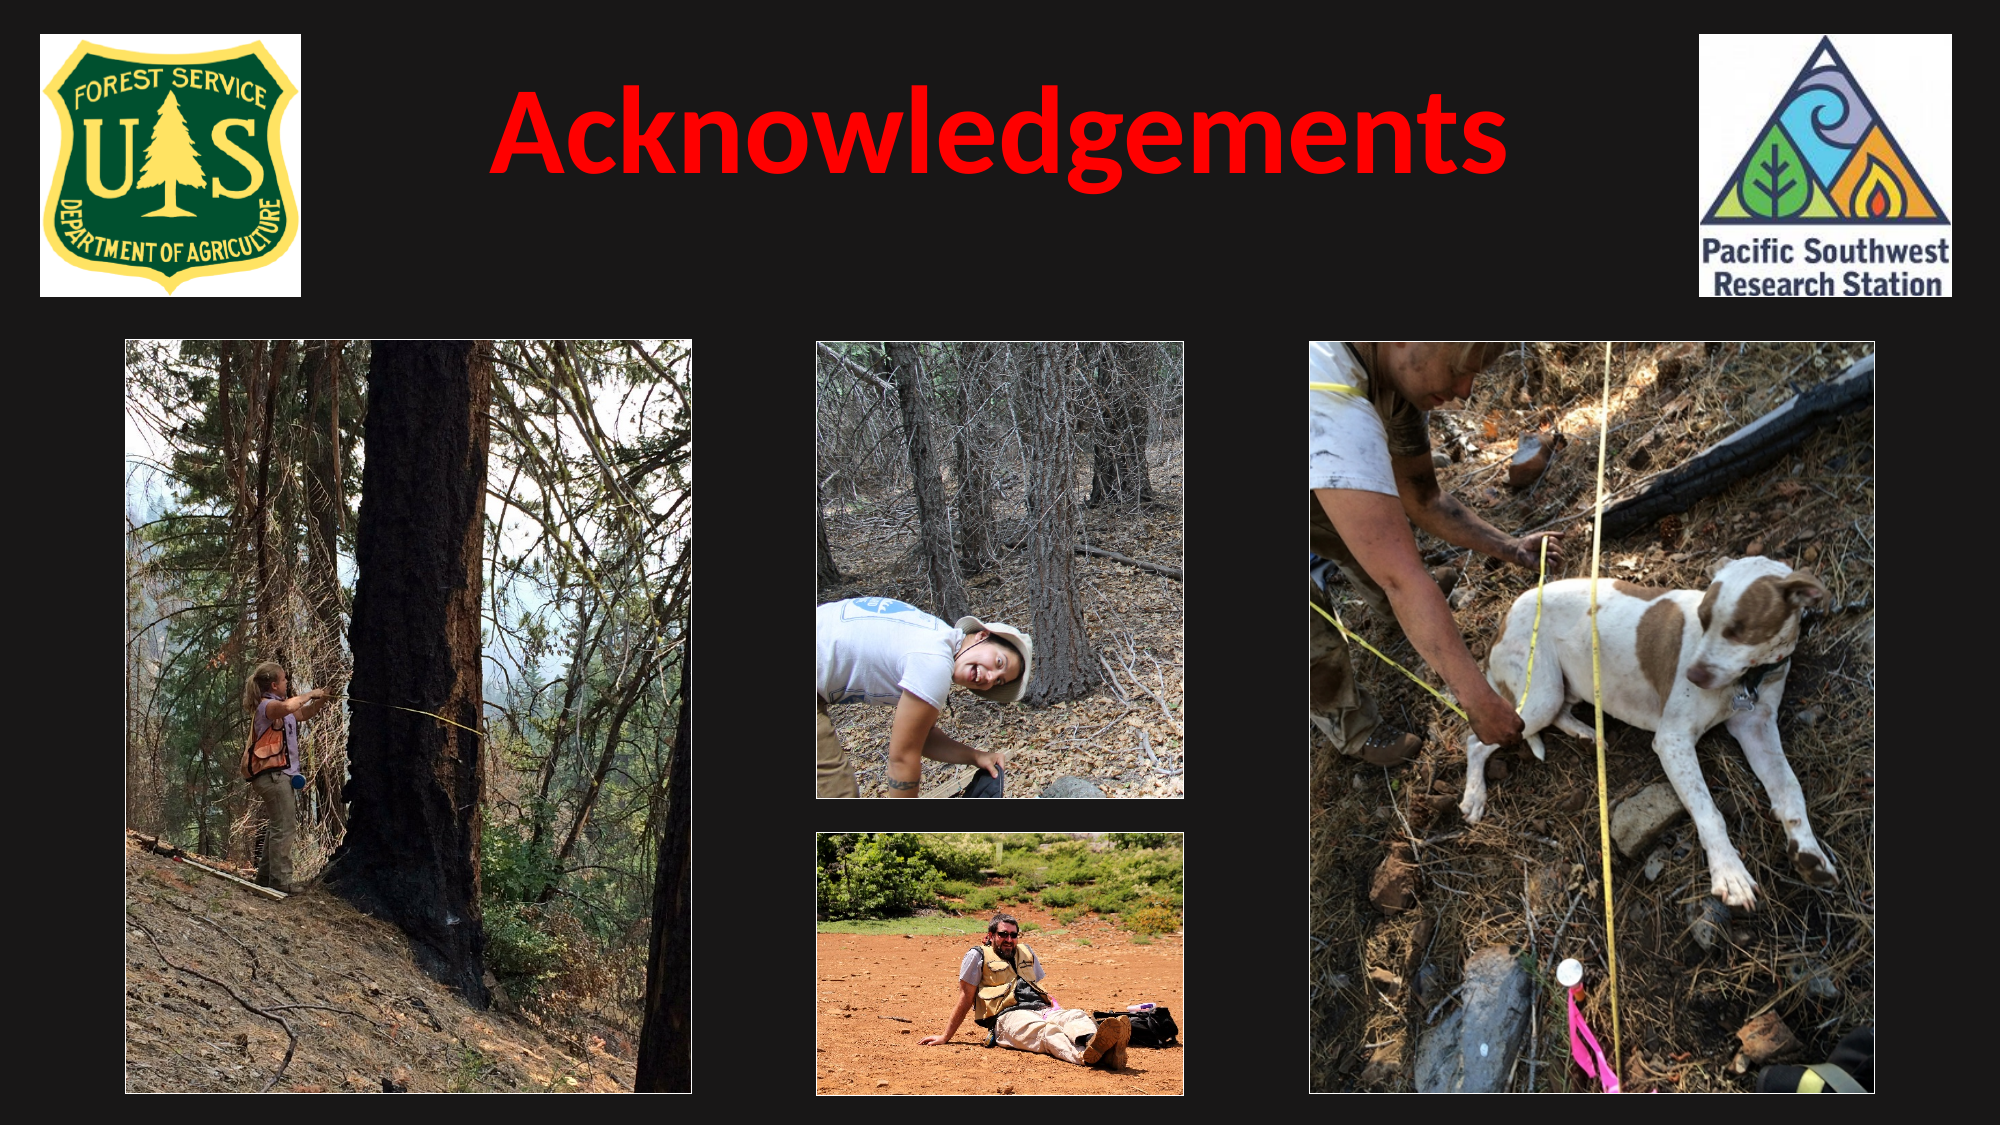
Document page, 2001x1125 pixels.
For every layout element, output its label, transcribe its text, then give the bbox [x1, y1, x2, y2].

picture [816, 832, 1184, 1096]
picture [1309, 341, 1875, 1095]
picture [1699, 34, 1952, 297]
title Acknowledgements [459, 42, 1541, 224]
picture [40, 34, 301, 297]
picture [125, 339, 692, 1094]
picture [816, 341, 1184, 799]
